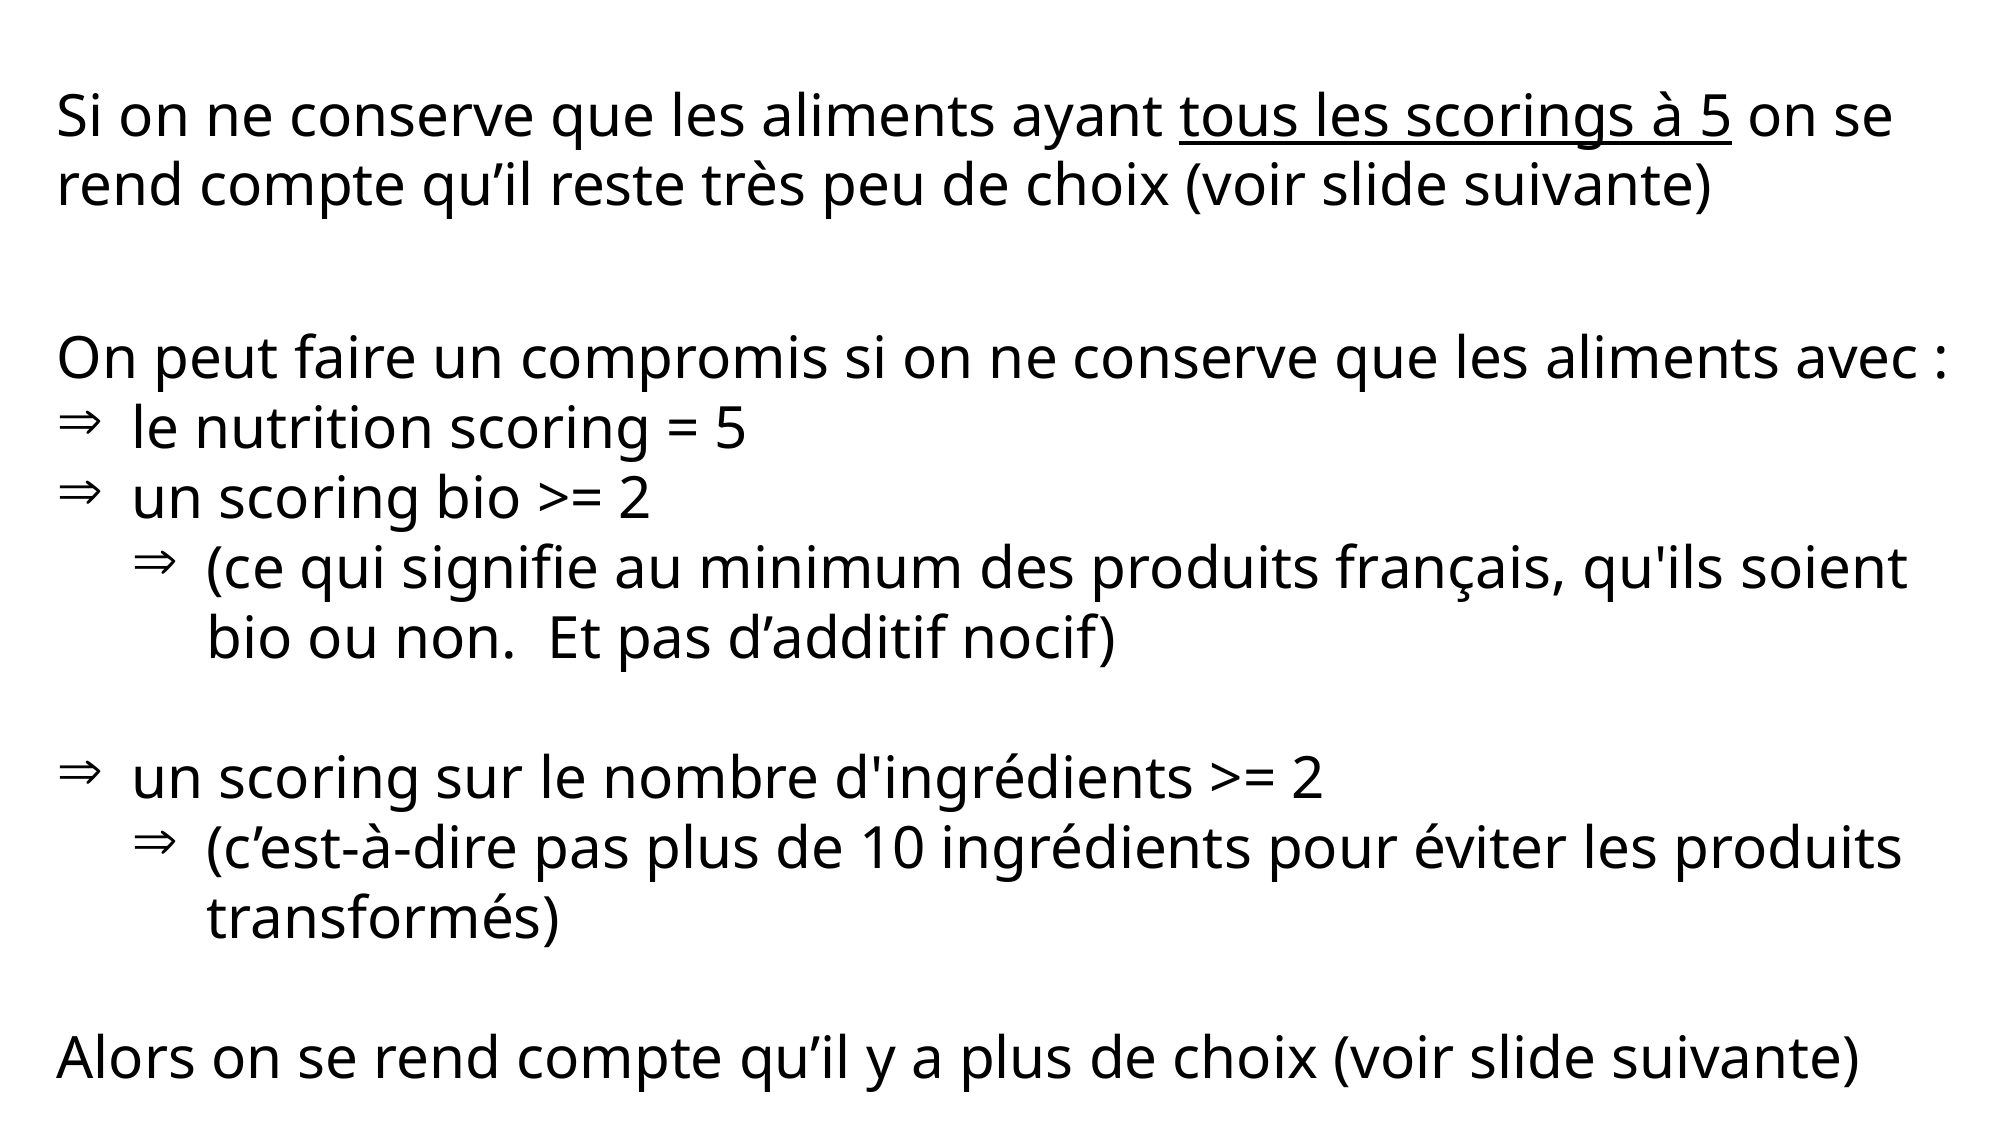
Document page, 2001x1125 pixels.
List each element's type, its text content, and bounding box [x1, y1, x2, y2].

text_box Si on ne conserve que les aliments ayant tous les scorings à 5 on se rend compte qu’il reste très peu de choix (voir slide suivante) [41, 70, 2000, 225]
text_box On peut faire un compromis si on ne conserve que les aliments avec : le nutrition scoring = 5 un scoring bio >= 2 (ce qui signifie au minimum des produits français, qu'ils soient bio ou non. Et pas d’additif nocif) un scoring sur le nombre d'ingrédients >= 2 (c’est-à-dire pas plus de 10 ingrédients pour éviter les produits transformés) Alors on se rend compte qu’il y a plus de choix (voir slide suivante) [41, 313, 2000, 1125]
